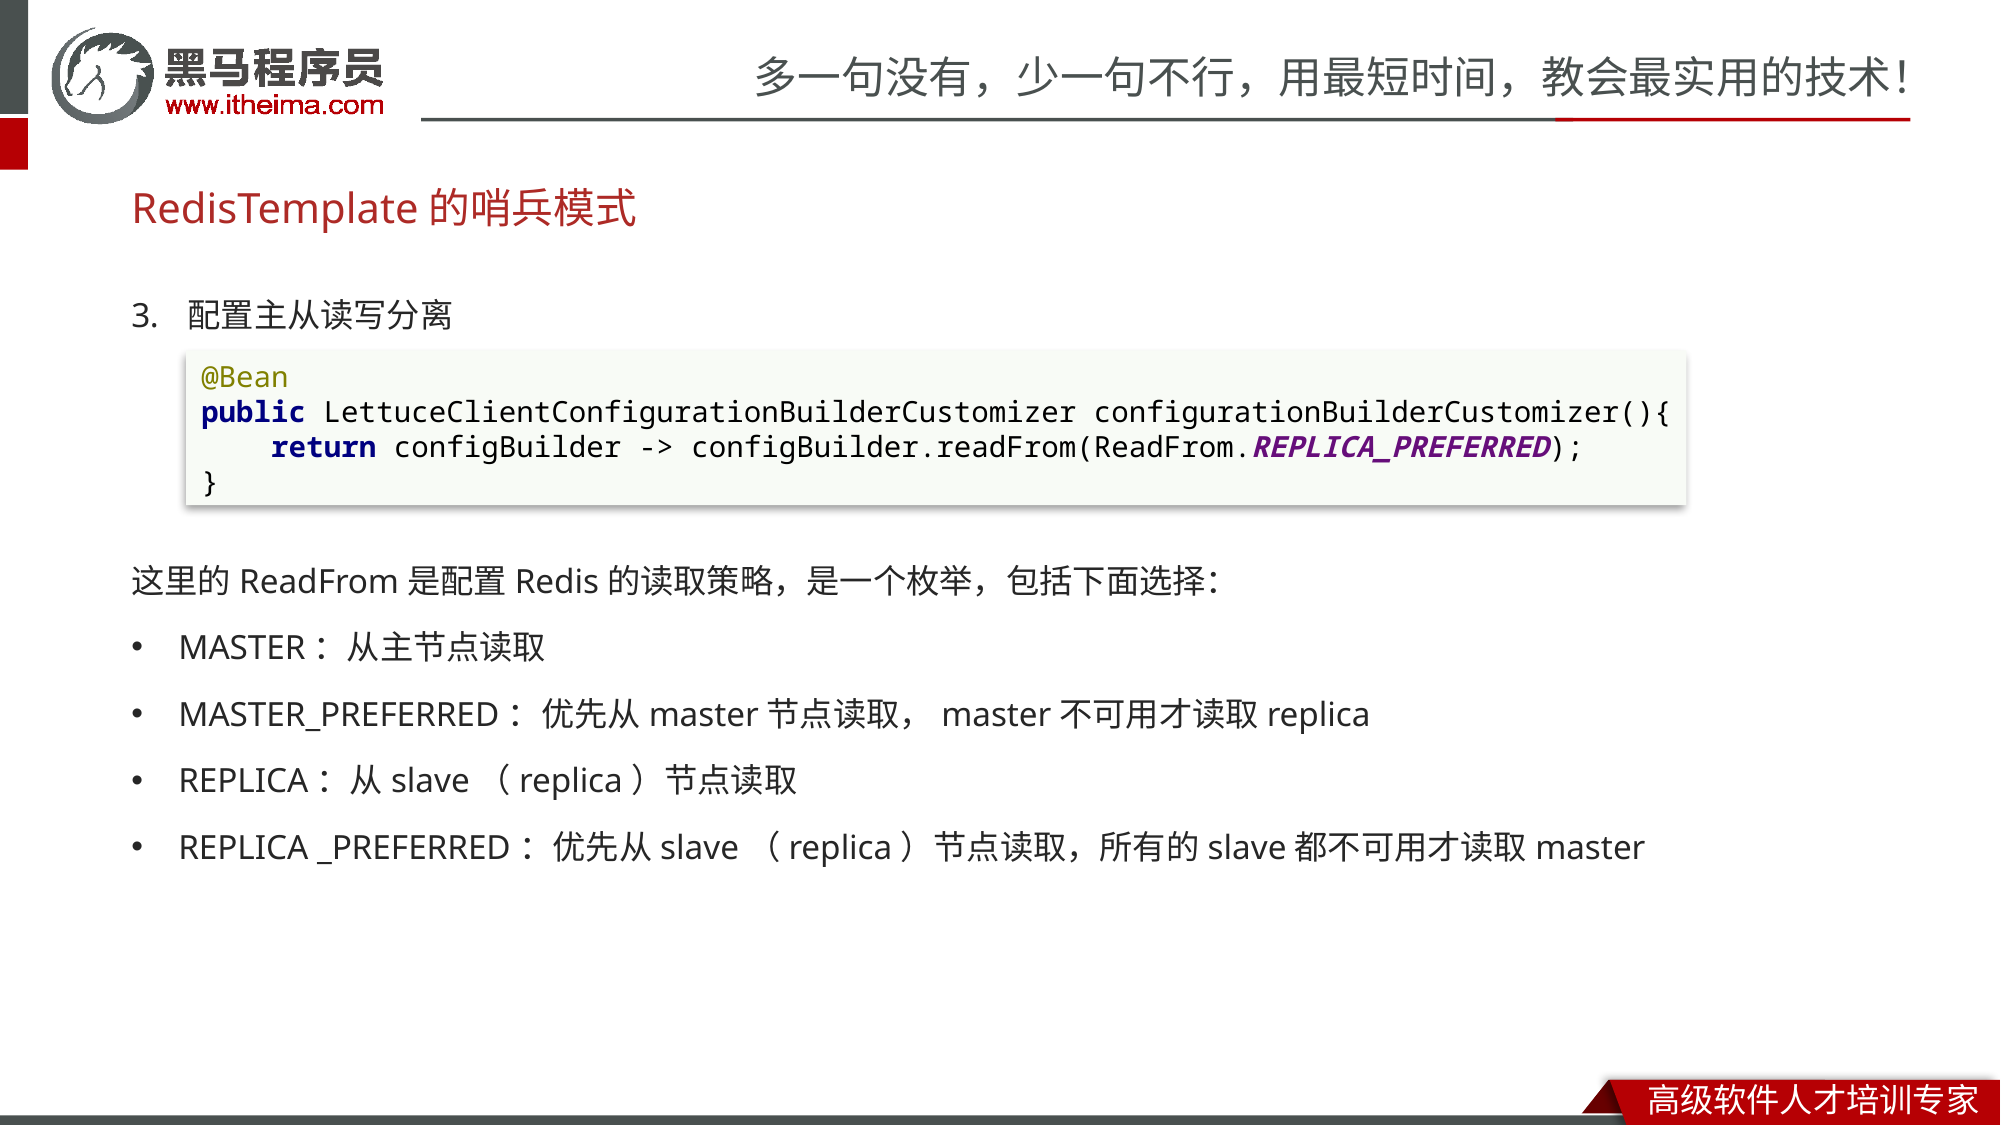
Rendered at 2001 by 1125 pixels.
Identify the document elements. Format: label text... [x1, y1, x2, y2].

picture [50, 26, 384, 125]
title RedisTemplate的哨兵模式 [116, 164, 1872, 250]
text_box @Bean public LettuceClientConfigurationBuilderCustomizer configurationBuilderCustomizer(){ return configBuilder -> configBuilder.readFrom(ReadFrom.REPLICA_PREFERRED); } [186, 350, 1687, 506]
list 配置主从读写分离 这里的ReadFrom是配置Redis的读取策略，是一个枚举，包括下面选择： MASTER：从主节点读取 MASTER_PREFERRED：优先从master节点读取，master不可用才读取replica REPLICA：从slave（replica）节点读取 REPLICA _PREFERRED：优先从slave（replica）节点读取，所有的slave都不可用才读取master [116, 266, 1872, 900]
